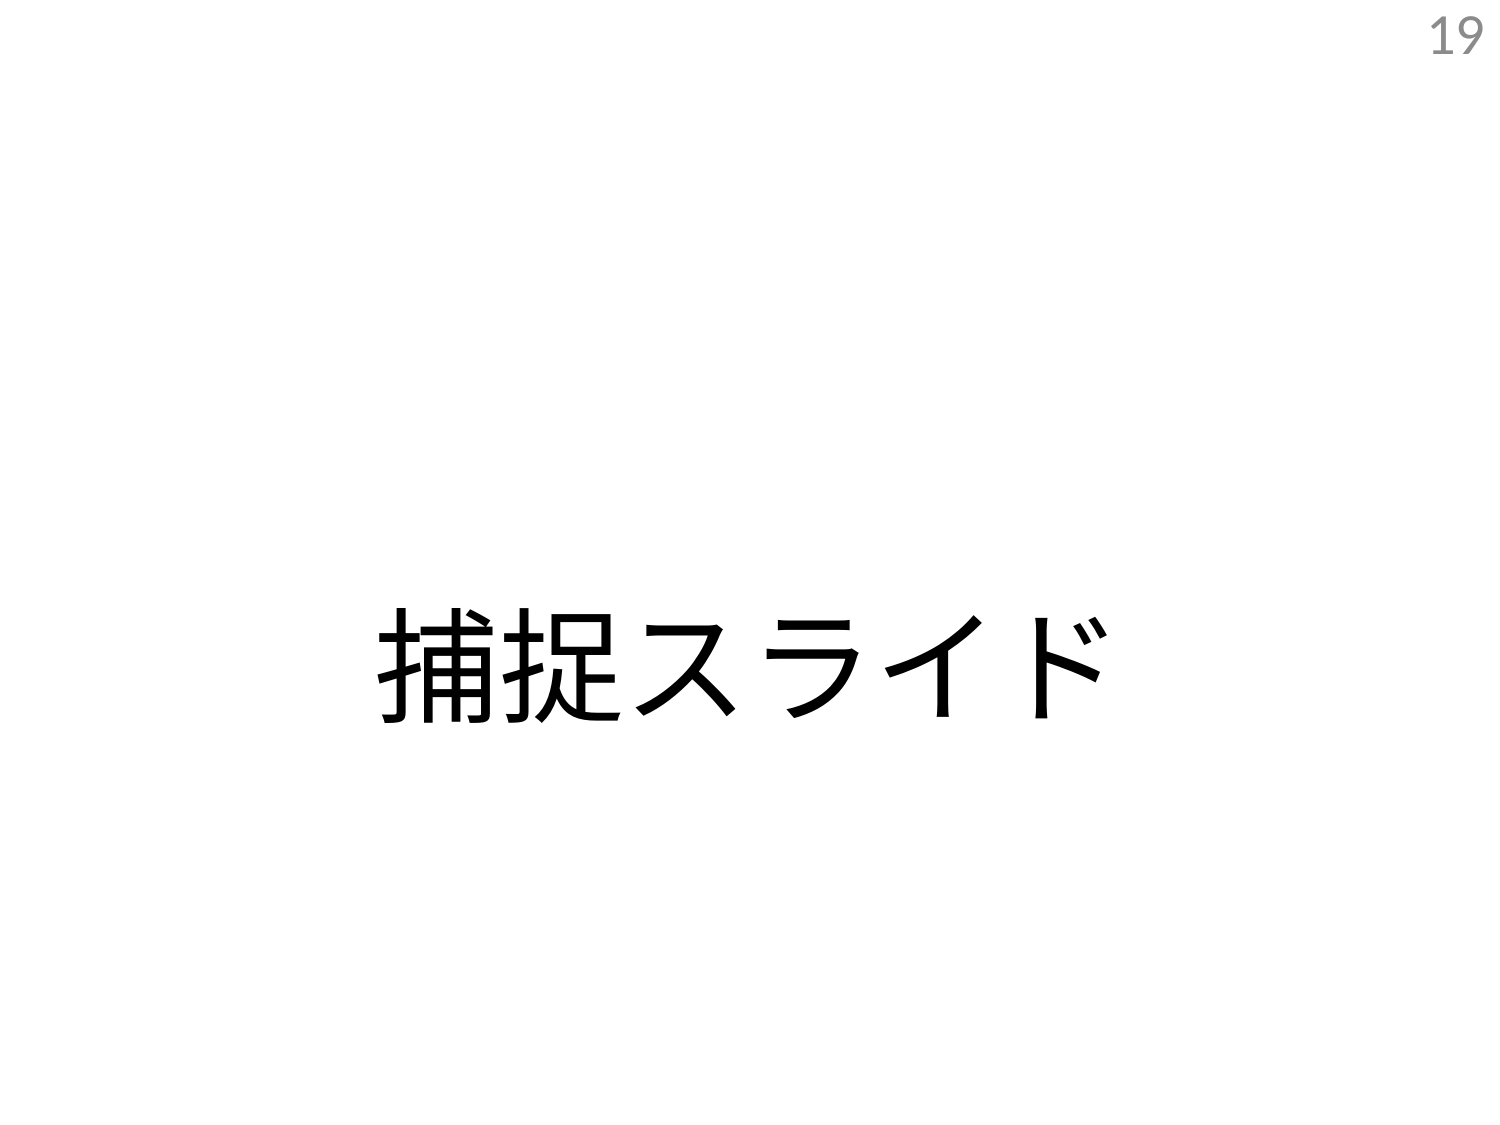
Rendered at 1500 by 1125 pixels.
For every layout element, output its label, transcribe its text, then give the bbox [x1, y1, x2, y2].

title 捕捉スライド [102, 280, 1397, 749]
slide_number 19 [1162, 1, 1500, 62]
